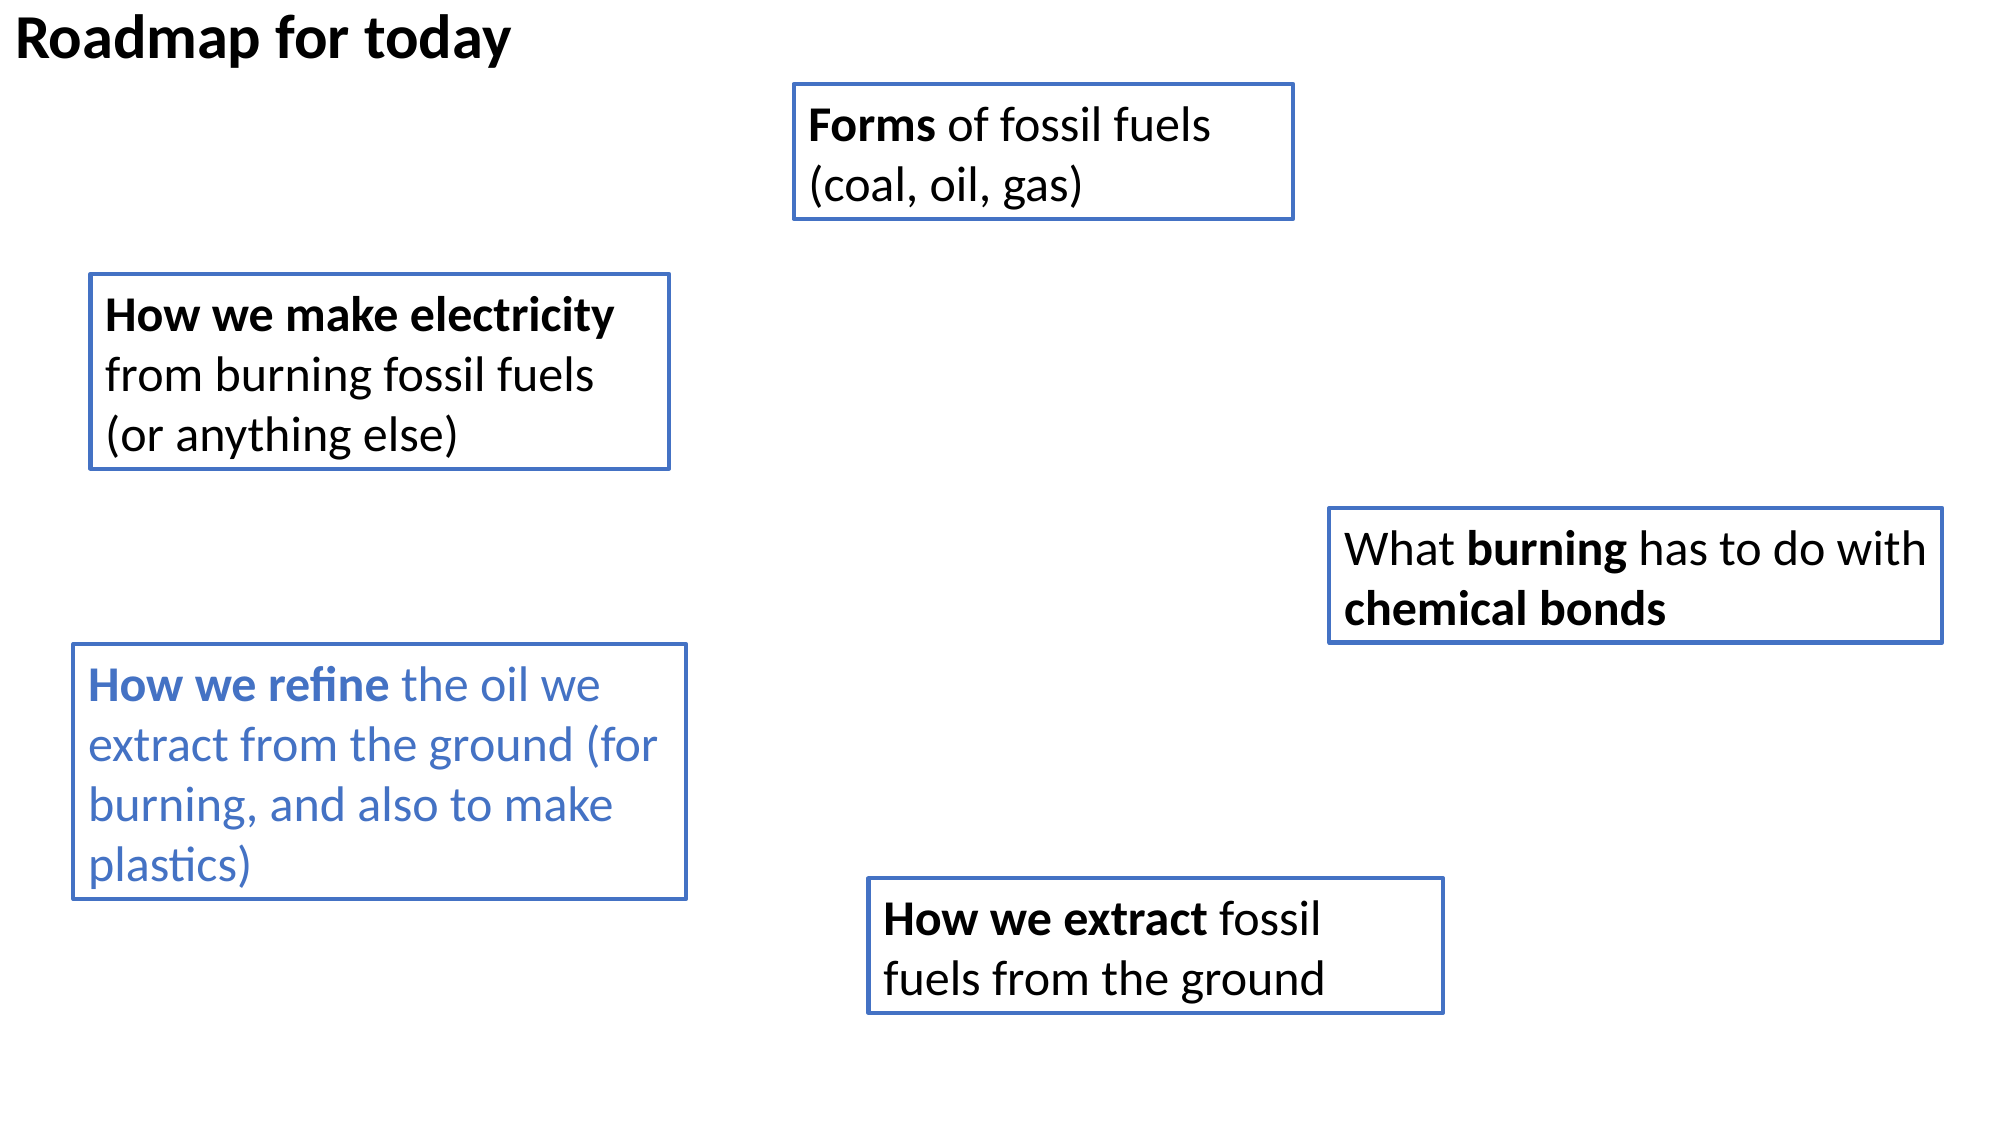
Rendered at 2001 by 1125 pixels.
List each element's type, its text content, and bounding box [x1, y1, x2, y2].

text_box How we make electricity from burning fossil fuels (or anything else) [90, 273, 669, 469]
text_box What burning has to do with chemical bonds [1329, 507, 1943, 643]
text_box Forms of fossil fuels (coal, oil, gas) [793, 83, 1294, 219]
text_box Roadmap for today [0, 0, 1869, 78]
text_box How we refine the oil we extract from the ground (for burning, and also to make plastics) [73, 644, 687, 899]
text_box How we extract fossil fuels from the ground [868, 878, 1443, 1013]
